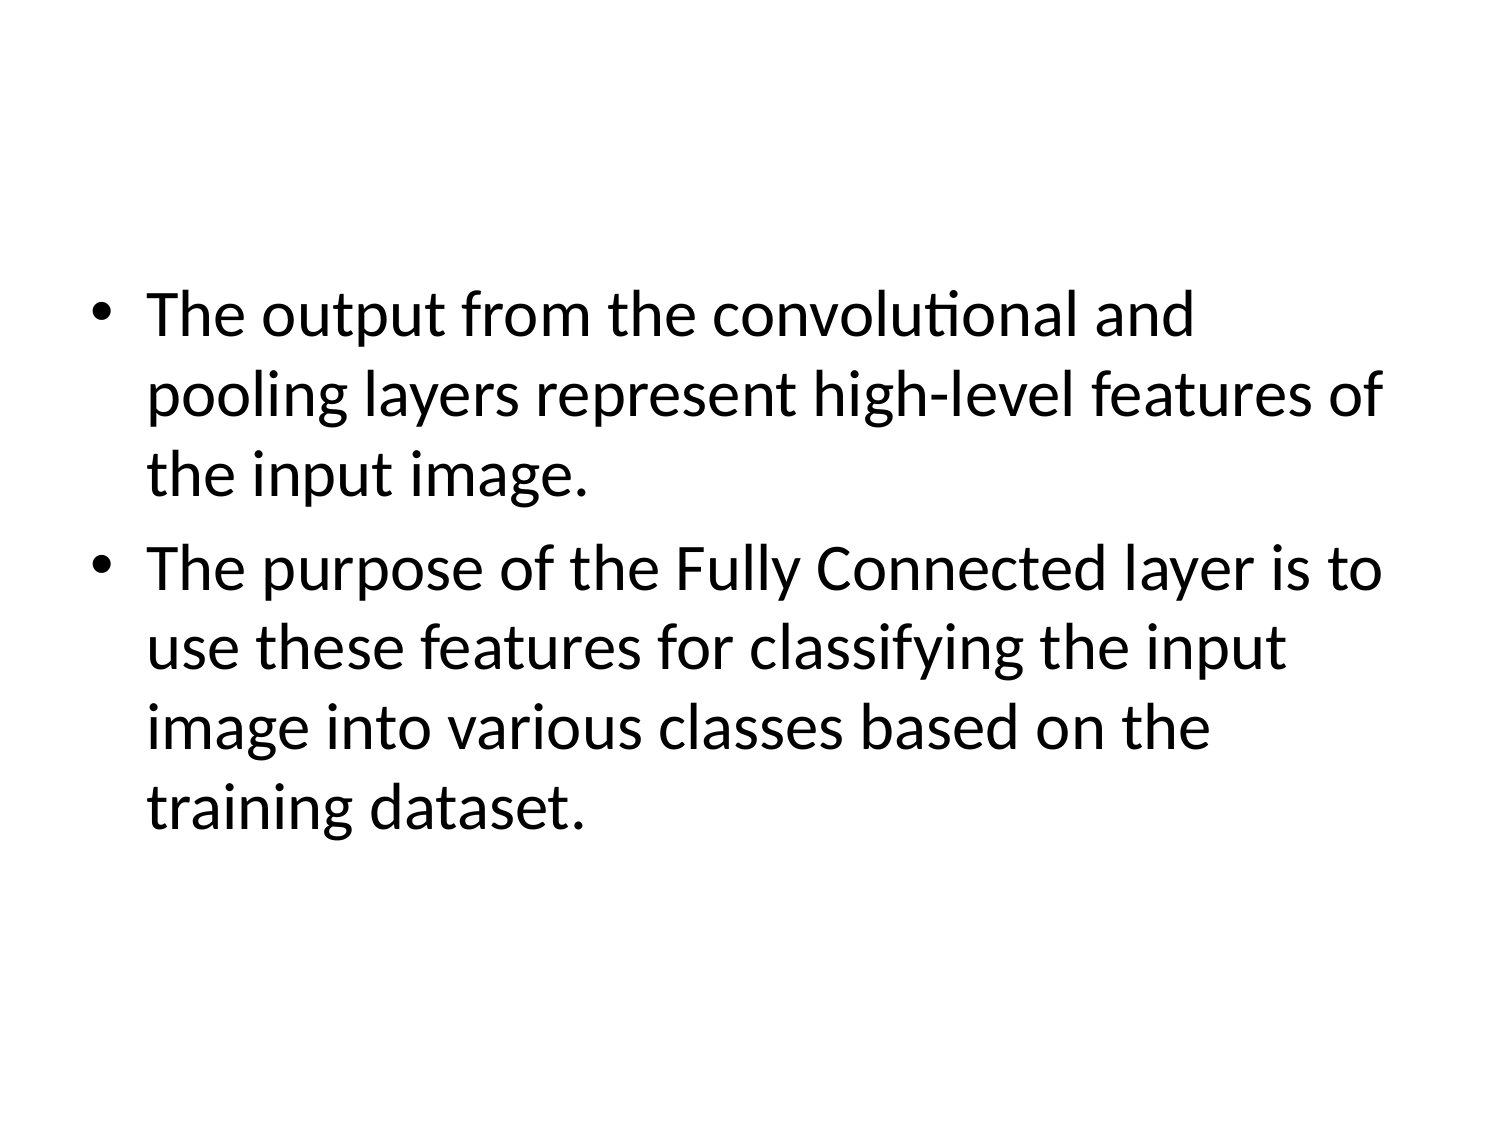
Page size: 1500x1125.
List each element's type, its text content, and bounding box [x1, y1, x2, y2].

list The output from the convolutional and pooling layers represent high-level features of the input image. The purpose of the Fully Connected layer is to use these features for classifying the input image into various classes based on the training dataset. [75, 262, 1425, 1005]
